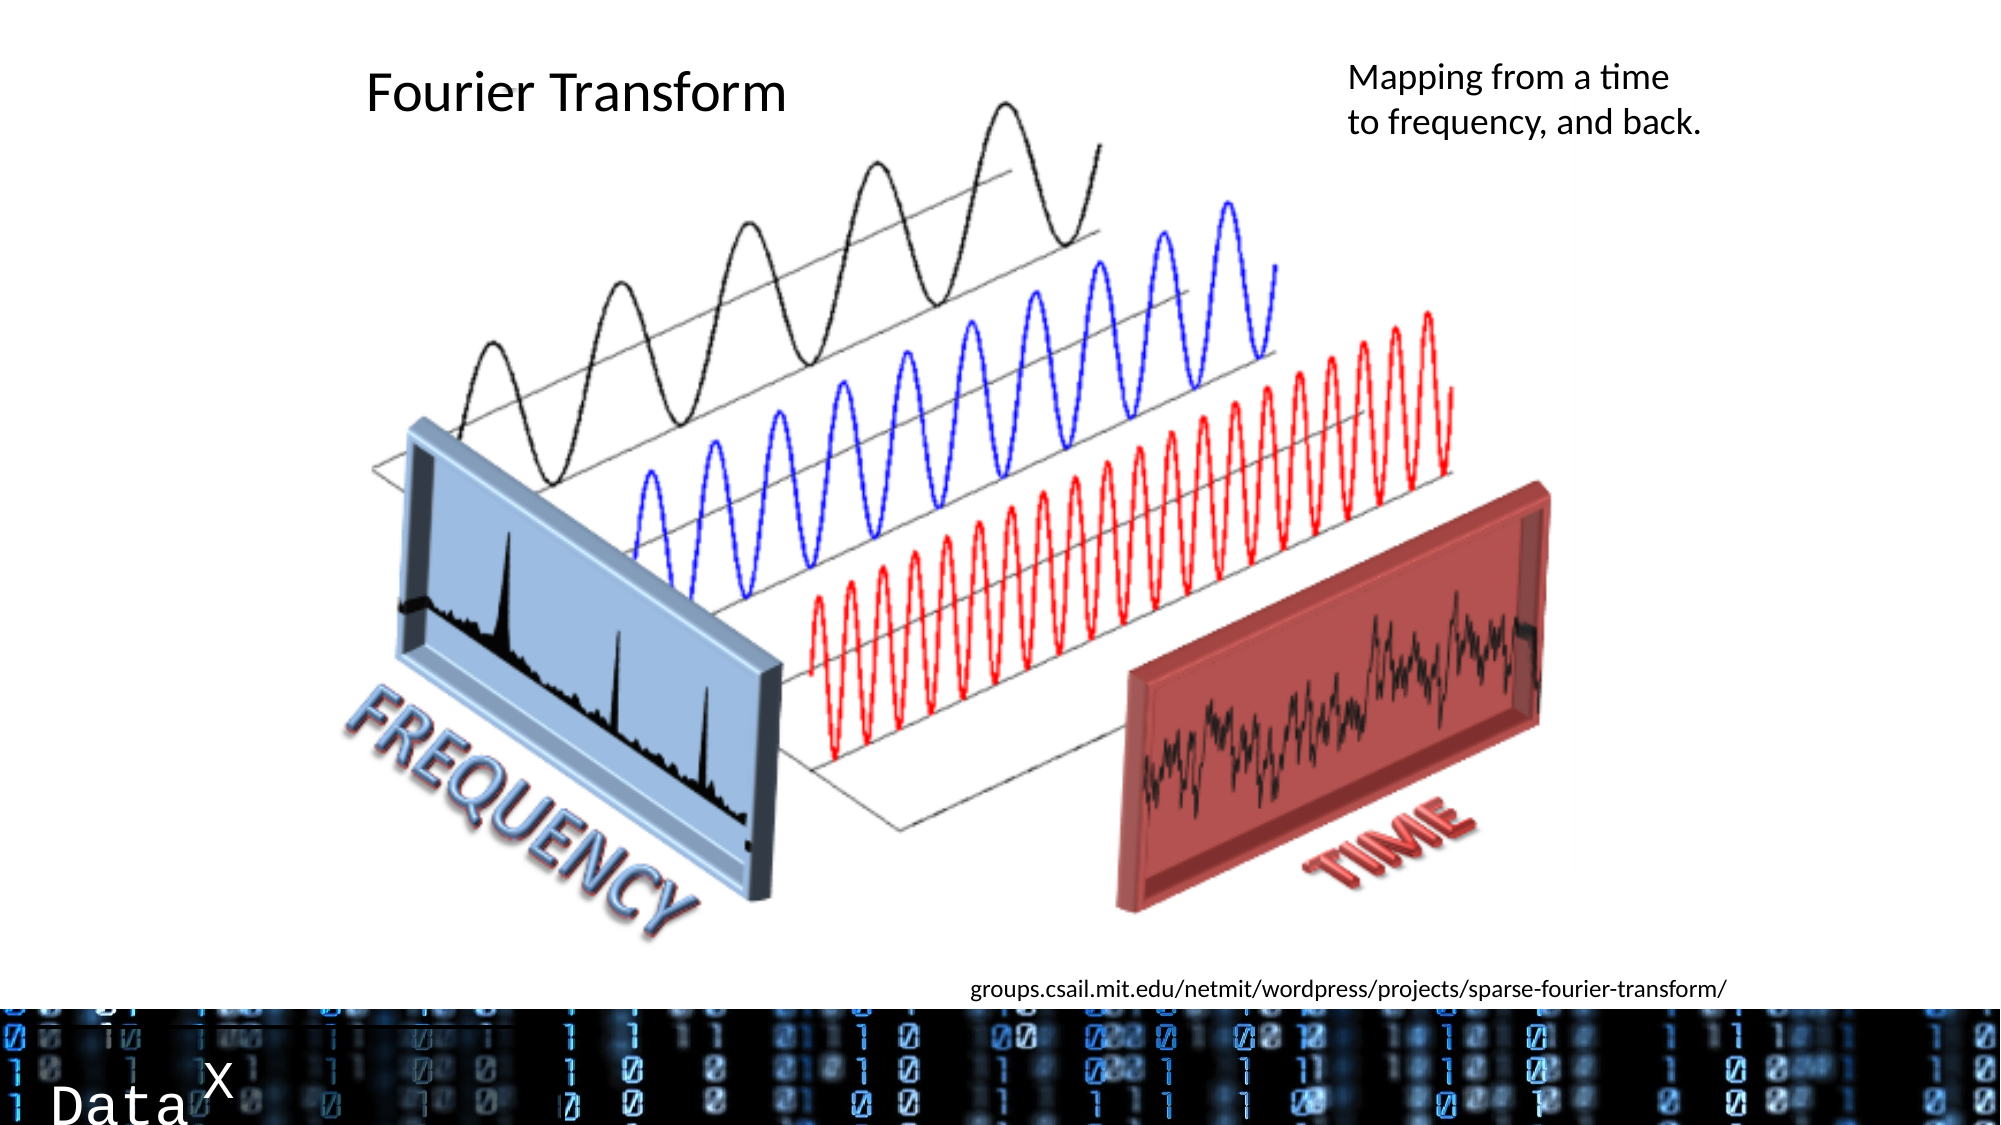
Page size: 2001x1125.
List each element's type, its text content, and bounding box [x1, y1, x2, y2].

picture [93, 1110, 107, 1122]
picture [37, 1029, 561, 1125]
picture [0, 1009, 2000, 1125]
picture [163, 1110, 177, 1122]
title Fourier Transform [293, 33, 861, 144]
text_box Mapping from a time to frequency, and back. [1332, 45, 1718, 150]
picture [59, 1091, 76, 1121]
picture [102, 1120, 110, 1125]
picture [321, 88, 1578, 965]
text_box groups.csail.mit.edu/netmit/wordpress/projects/sparse-fourier-transform/ [955, 964, 1744, 1010]
picture [172, 1120, 180, 1125]
